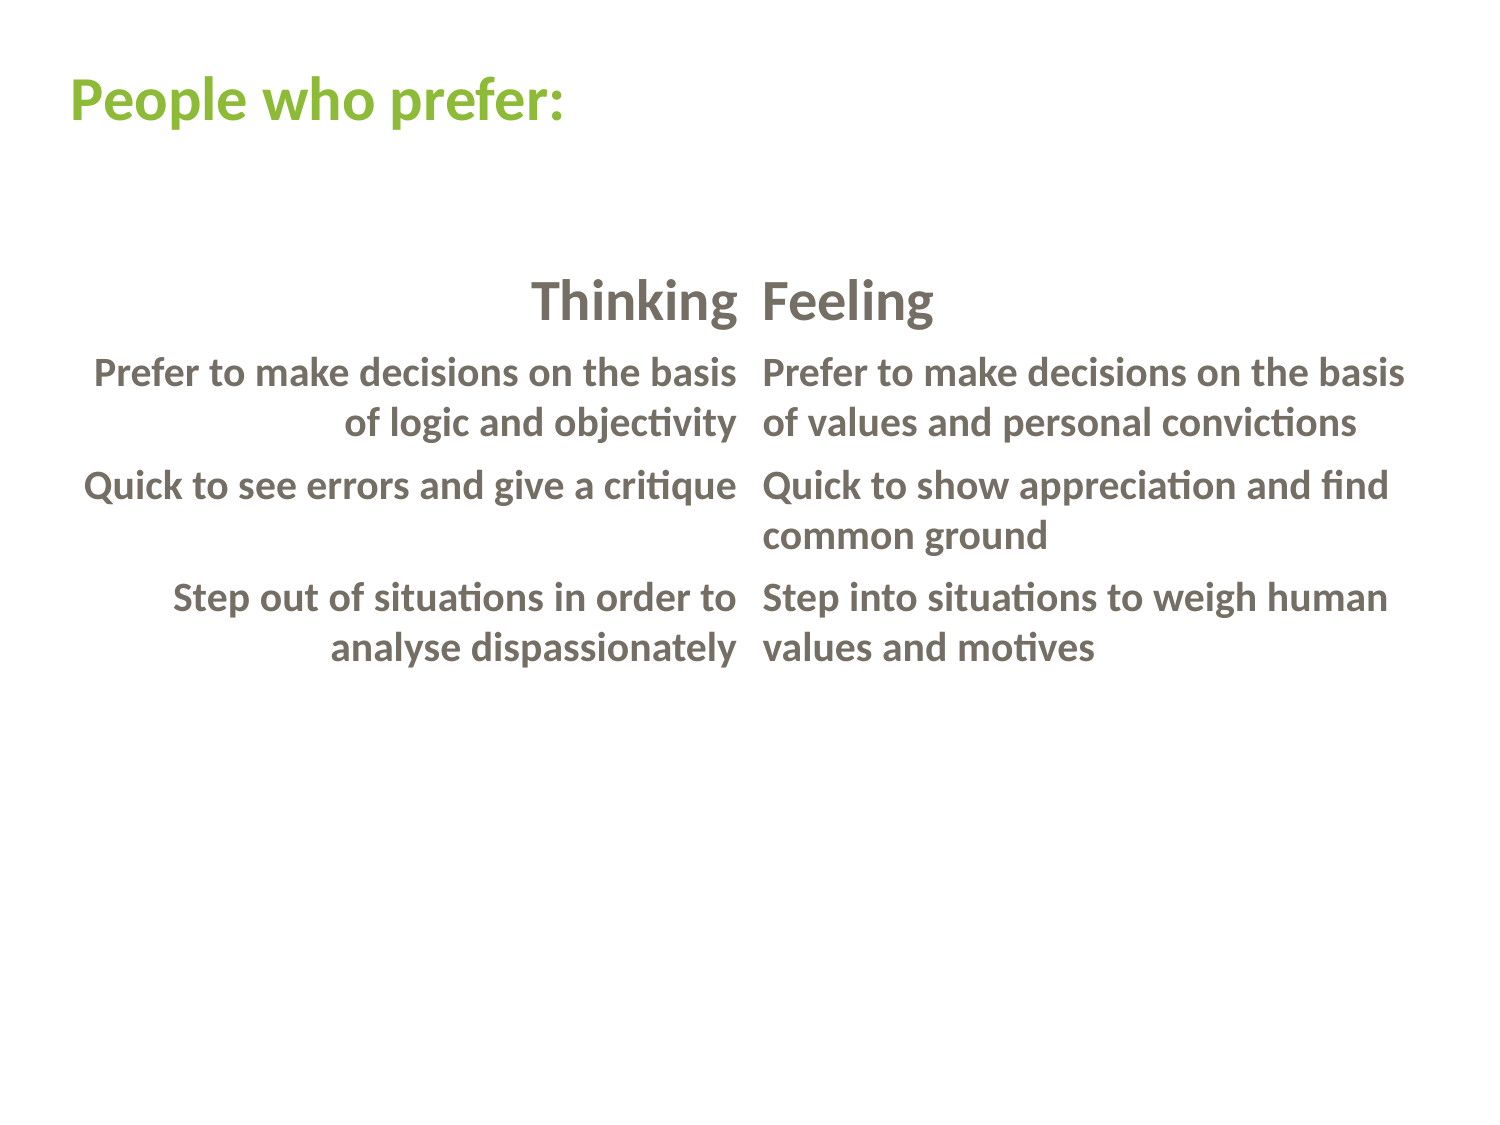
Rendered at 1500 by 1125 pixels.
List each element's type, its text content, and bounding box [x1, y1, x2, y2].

list Thinking Prefer to make decisions on the basis of logic and objectivity Quick to see errors and give a critique Step out of situations in order to analyse dispassionately [75, 262, 738, 1005]
title People who prefer: [70, 70, 721, 290]
list Feeling Prefer to make decisions on the basis of values and personal convictions Quick to show appreciation and find common ground Step into situations to weigh human values and motives [762, 262, 1425, 1005]
